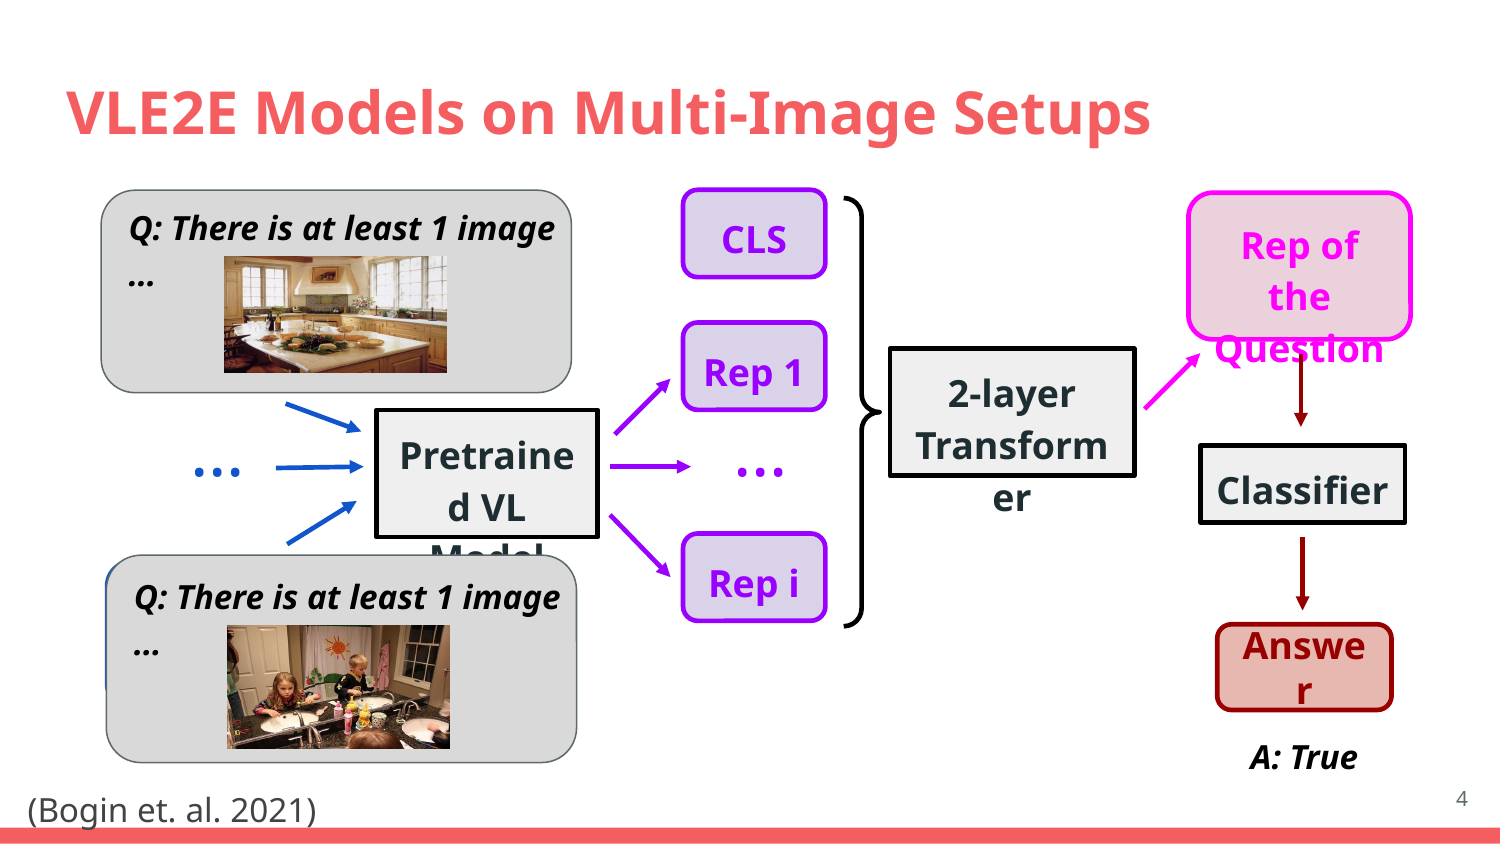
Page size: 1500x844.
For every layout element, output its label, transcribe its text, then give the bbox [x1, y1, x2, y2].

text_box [609, 189, 826, 622]
slide_number 4 [1392, 767, 1483, 833]
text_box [100, 185, 590, 763]
list Pretrained VL Model [593, 410, 598, 538]
text_box Answer [1217, 624, 1392, 711]
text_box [1144, 352, 1201, 410]
list 2-layer Transformer [889, 348, 1135, 476]
list Classifier [1200, 445, 1405, 523]
text_box A: True [1235, 714, 1377, 791]
text_box Rep of the Question [1188, 192, 1411, 340]
text_box (Bogin et. al. 2021) [12, 768, 804, 828]
title VLE2E Models on Multi-Image Setups [51, 60, 1375, 172]
text_box [843, 198, 880, 627]
